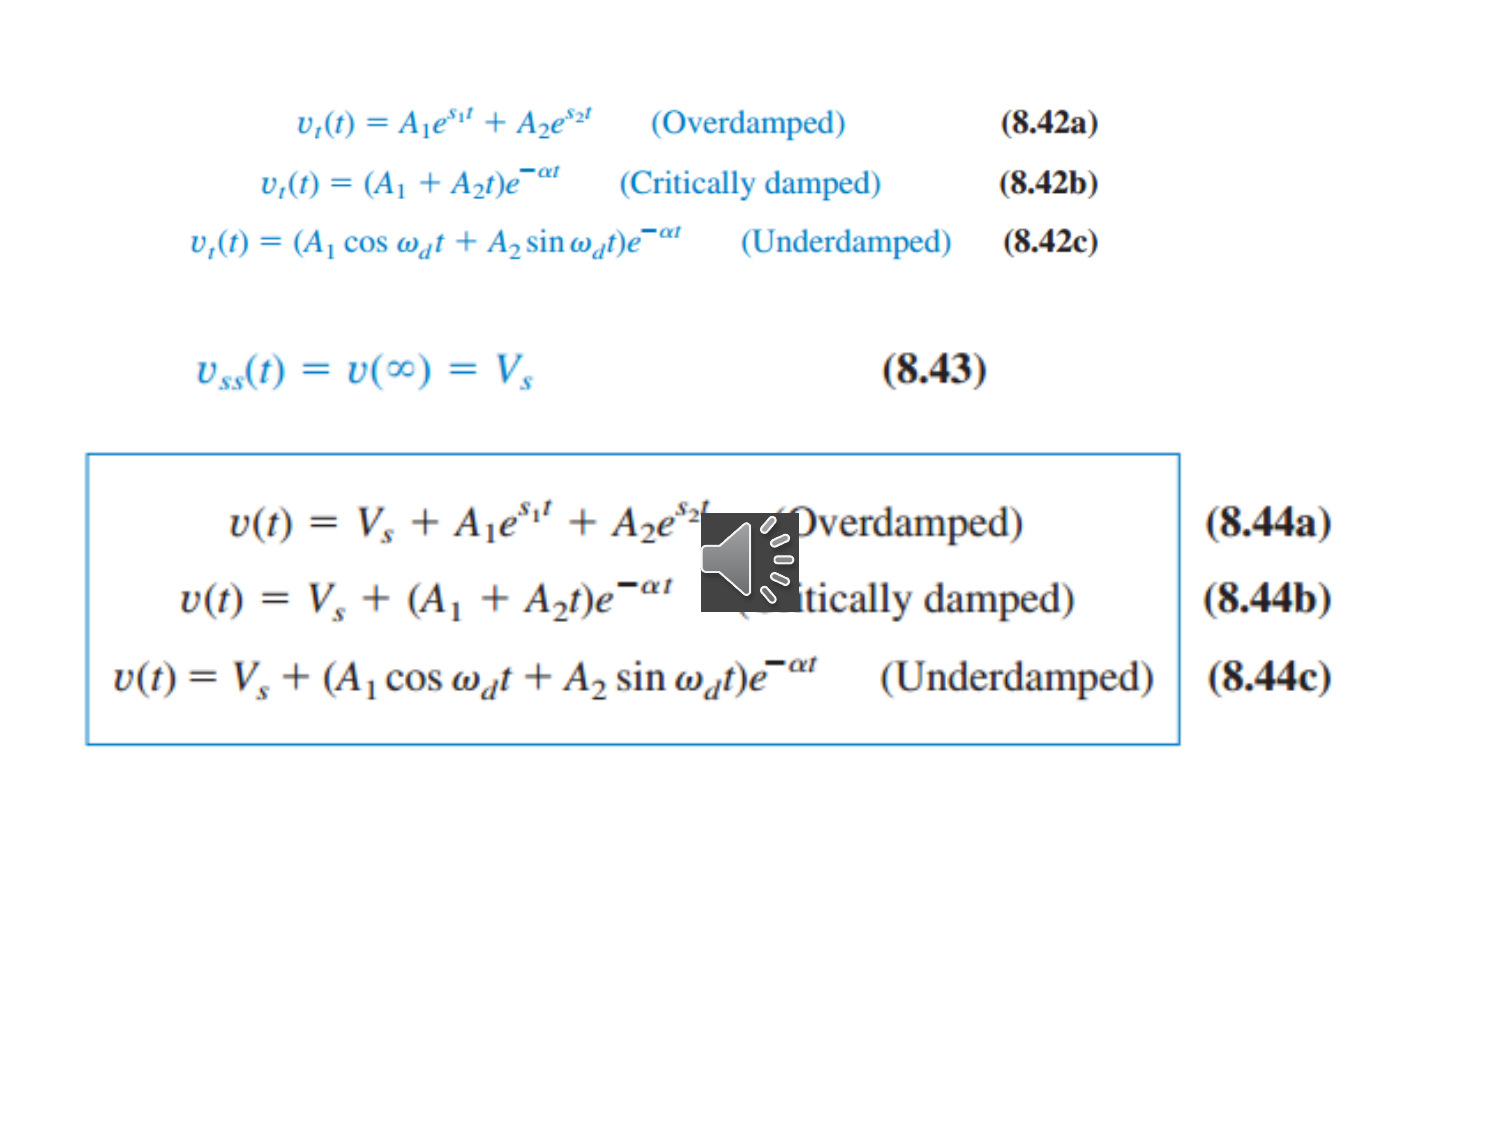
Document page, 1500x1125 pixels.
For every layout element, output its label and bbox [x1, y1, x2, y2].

picture [74, 437, 1370, 763]
picture [149, 87, 1126, 270]
picture [149, 336, 1026, 412]
